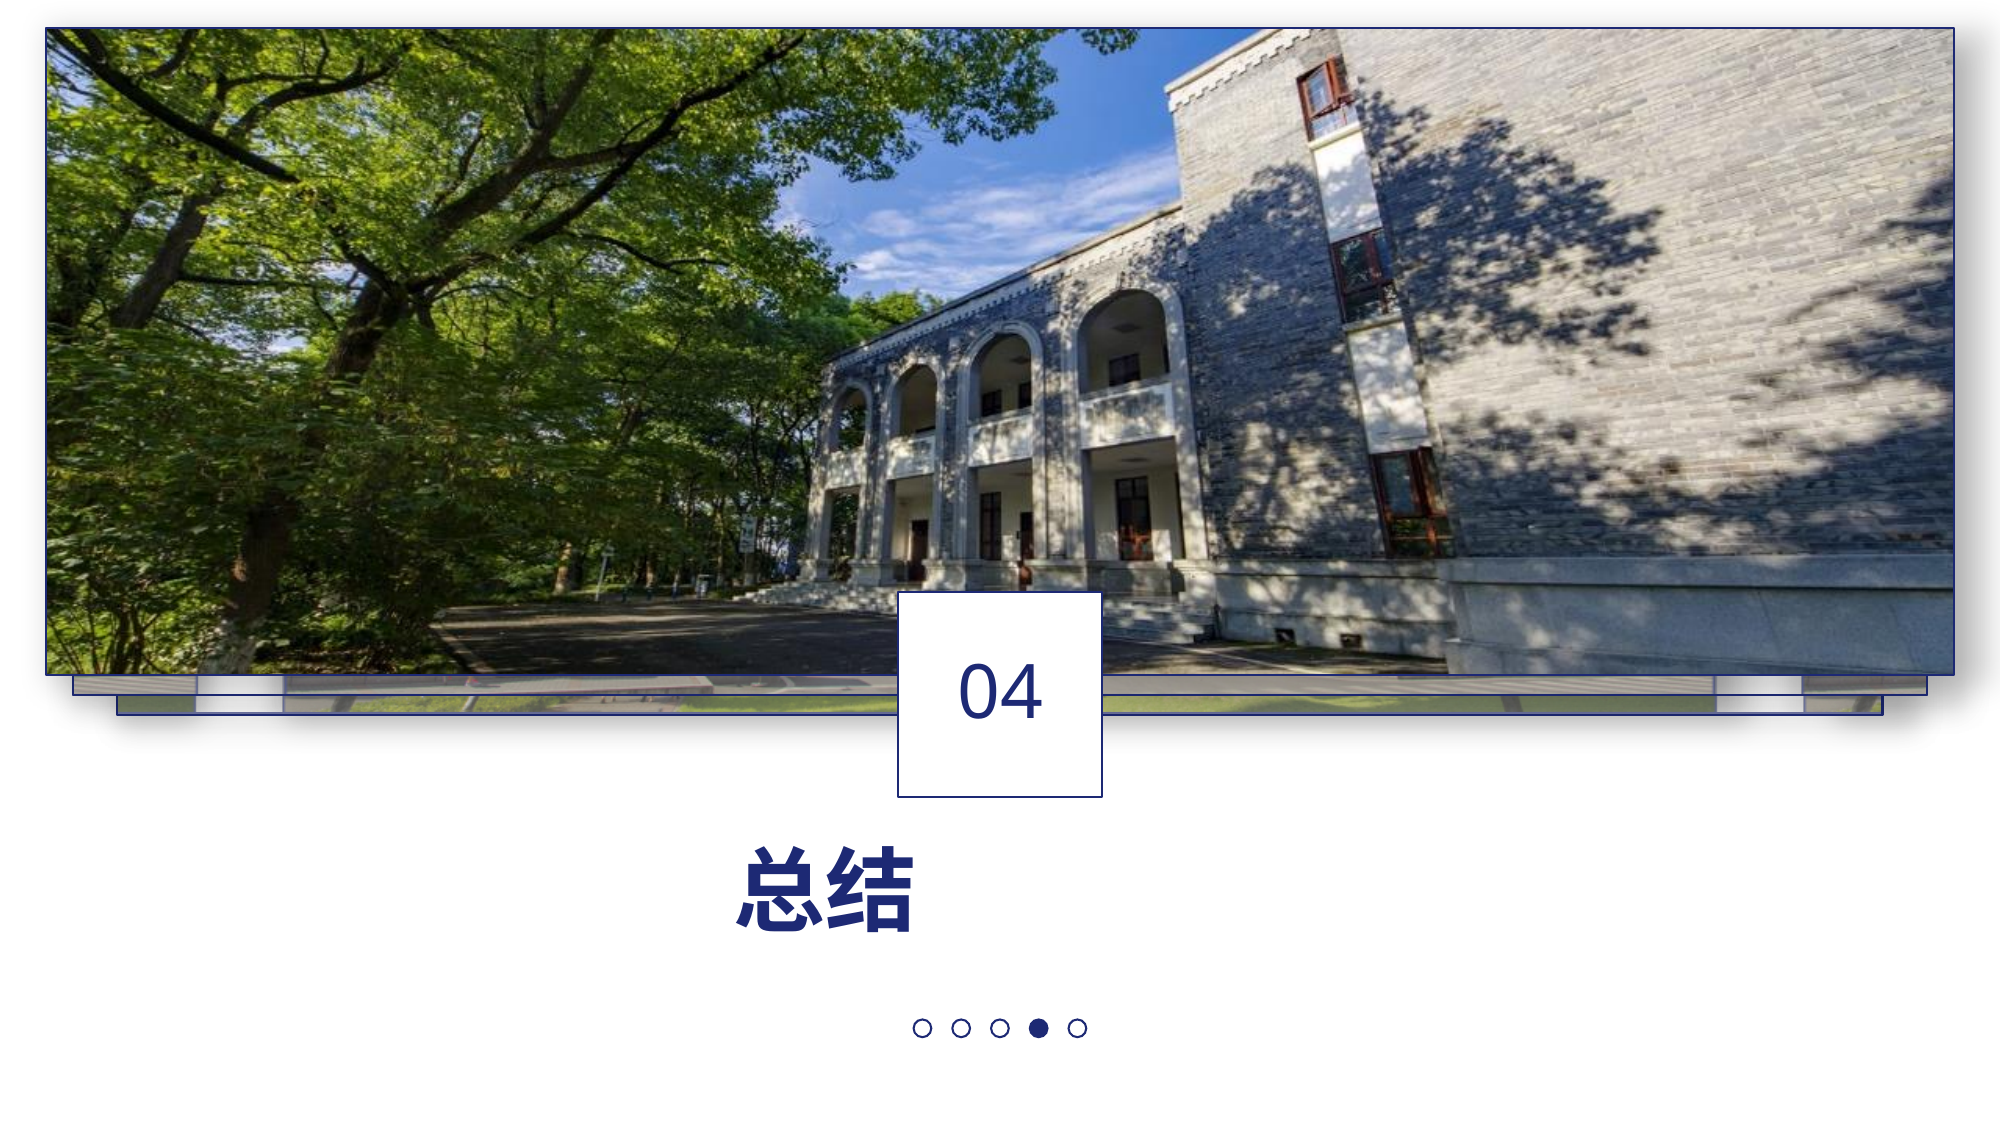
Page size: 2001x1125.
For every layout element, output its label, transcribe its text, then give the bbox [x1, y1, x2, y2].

picture [46, 29, 1954, 675]
list 04 [897, 675, 1103, 798]
list 总结 [718, 837, 1282, 953]
